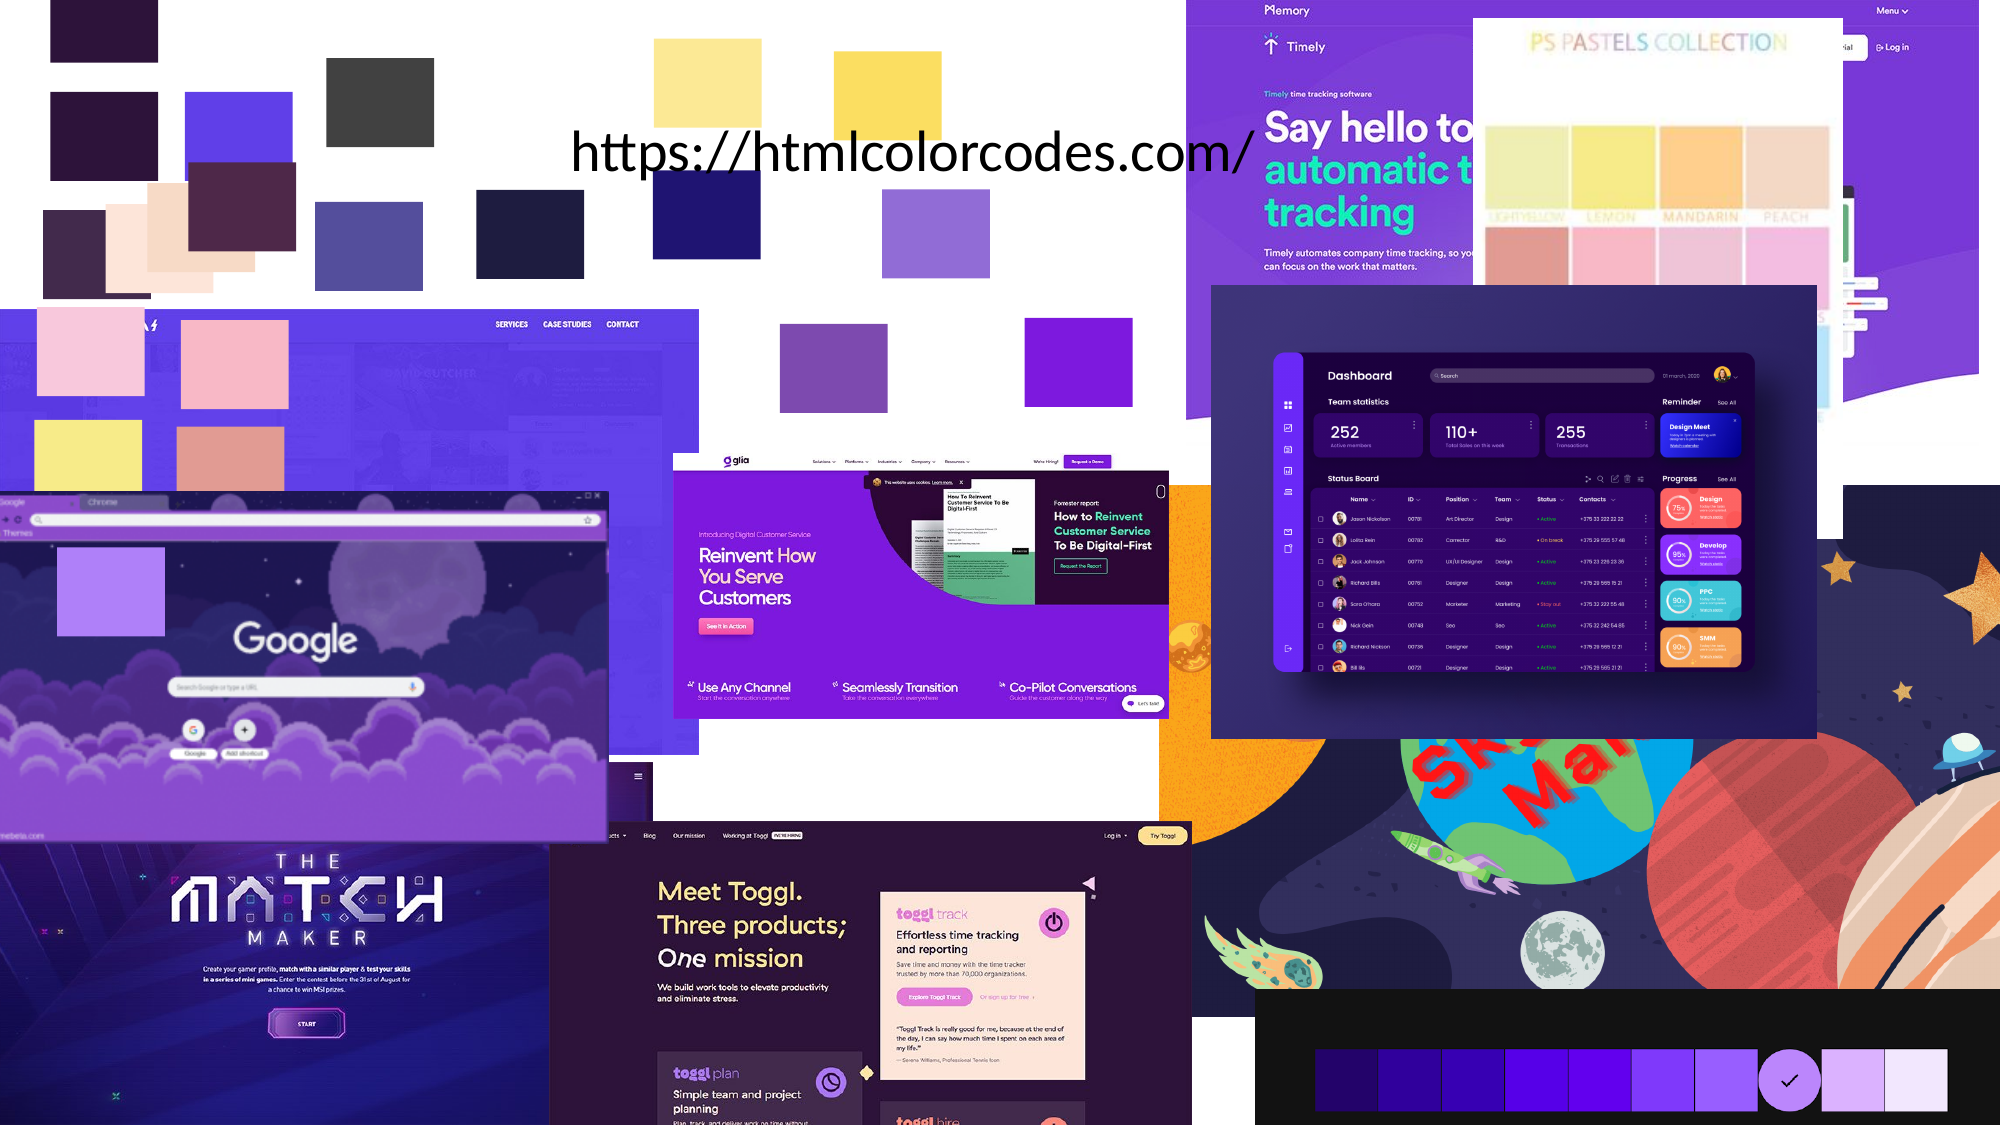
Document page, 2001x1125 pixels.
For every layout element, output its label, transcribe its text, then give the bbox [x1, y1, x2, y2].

text_box [187, 161, 297, 252]
text_box [779, 323, 889, 414]
text_box [184, 91, 294, 182]
text_box [314, 201, 424, 292]
text_box [475, 189, 585, 280]
picture [0, 0, 2000, 1125]
text_box [1024, 317, 1134, 408]
text_box [49, 91, 159, 182]
text_box [105, 203, 214, 294]
text_box [146, 182, 256, 273]
text_box [325, 57, 435, 148]
text_box https://htmlcolorcodes.com/ [556, 106, 1186, 191]
text_box [833, 50, 943, 106]
text_box [42, 209, 152, 300]
text_box [881, 191, 991, 279]
text_box [49, 0, 159, 64]
text_box [653, 38, 763, 106]
text_box [652, 191, 762, 260]
